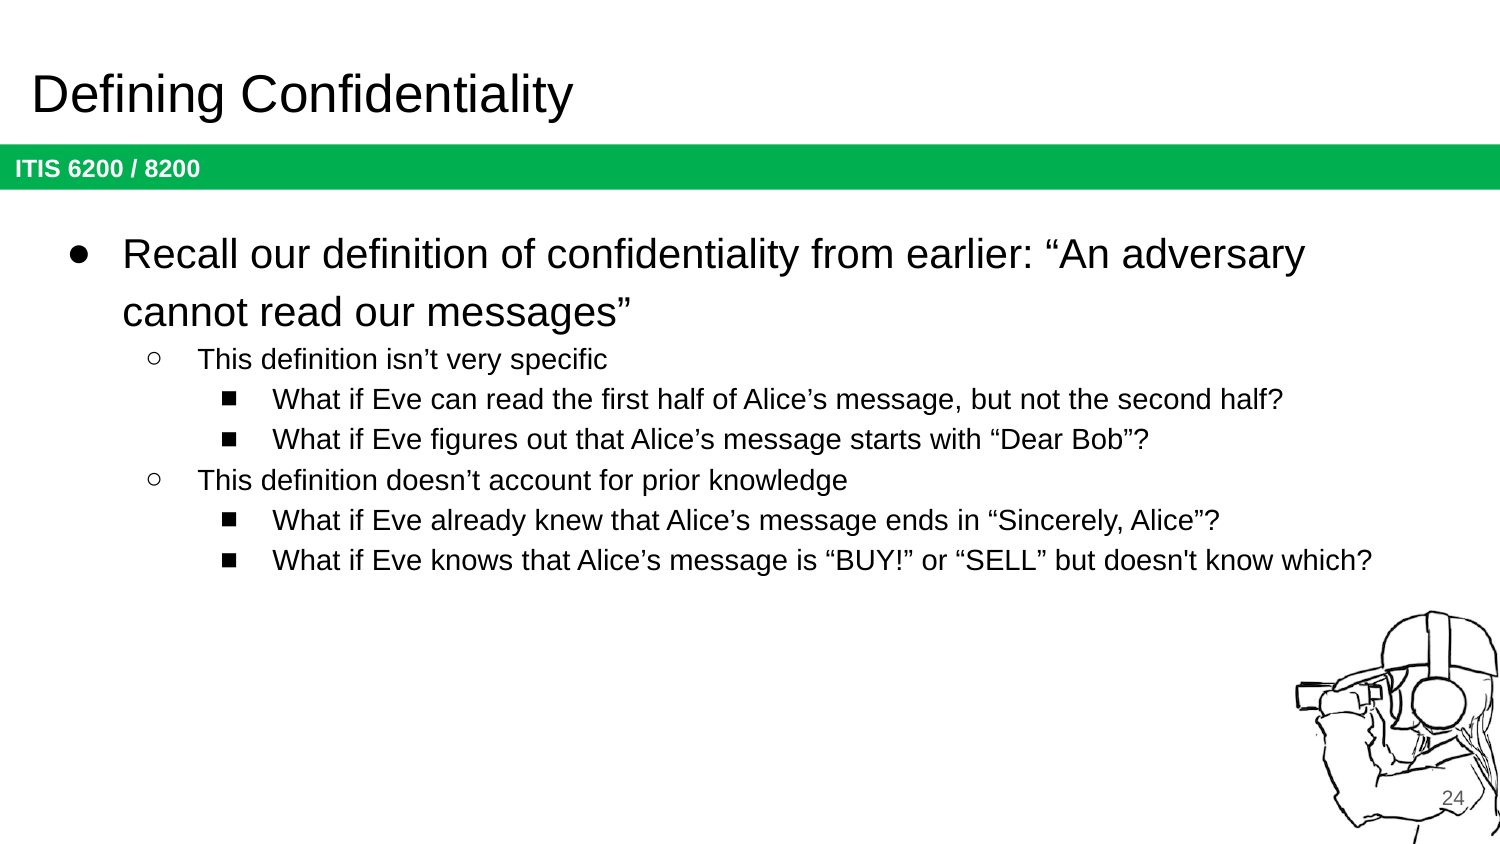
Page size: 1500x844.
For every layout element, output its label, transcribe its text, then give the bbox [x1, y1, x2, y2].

picture [1288, 590, 1500, 844]
title Defining Confidentiality [16, 44, 1415, 139]
list Recall our definition of confidentiality from earlier: “An adversary cannot read our messages” This definition isn’t very specific What if Eve can read the first half of Alice’s message, but not the second half? What if Eve figures out that Alice’s message starts with “Dear Bob”? This definition doesn’t account for prior knowledge What if Eve already knew that Alice’s message ends in “Sincerely, Alice”? What if Eve knows that Alice’s message is “BUY!” or “SELL” but doesn't know which? [32, 204, 1431, 823]
